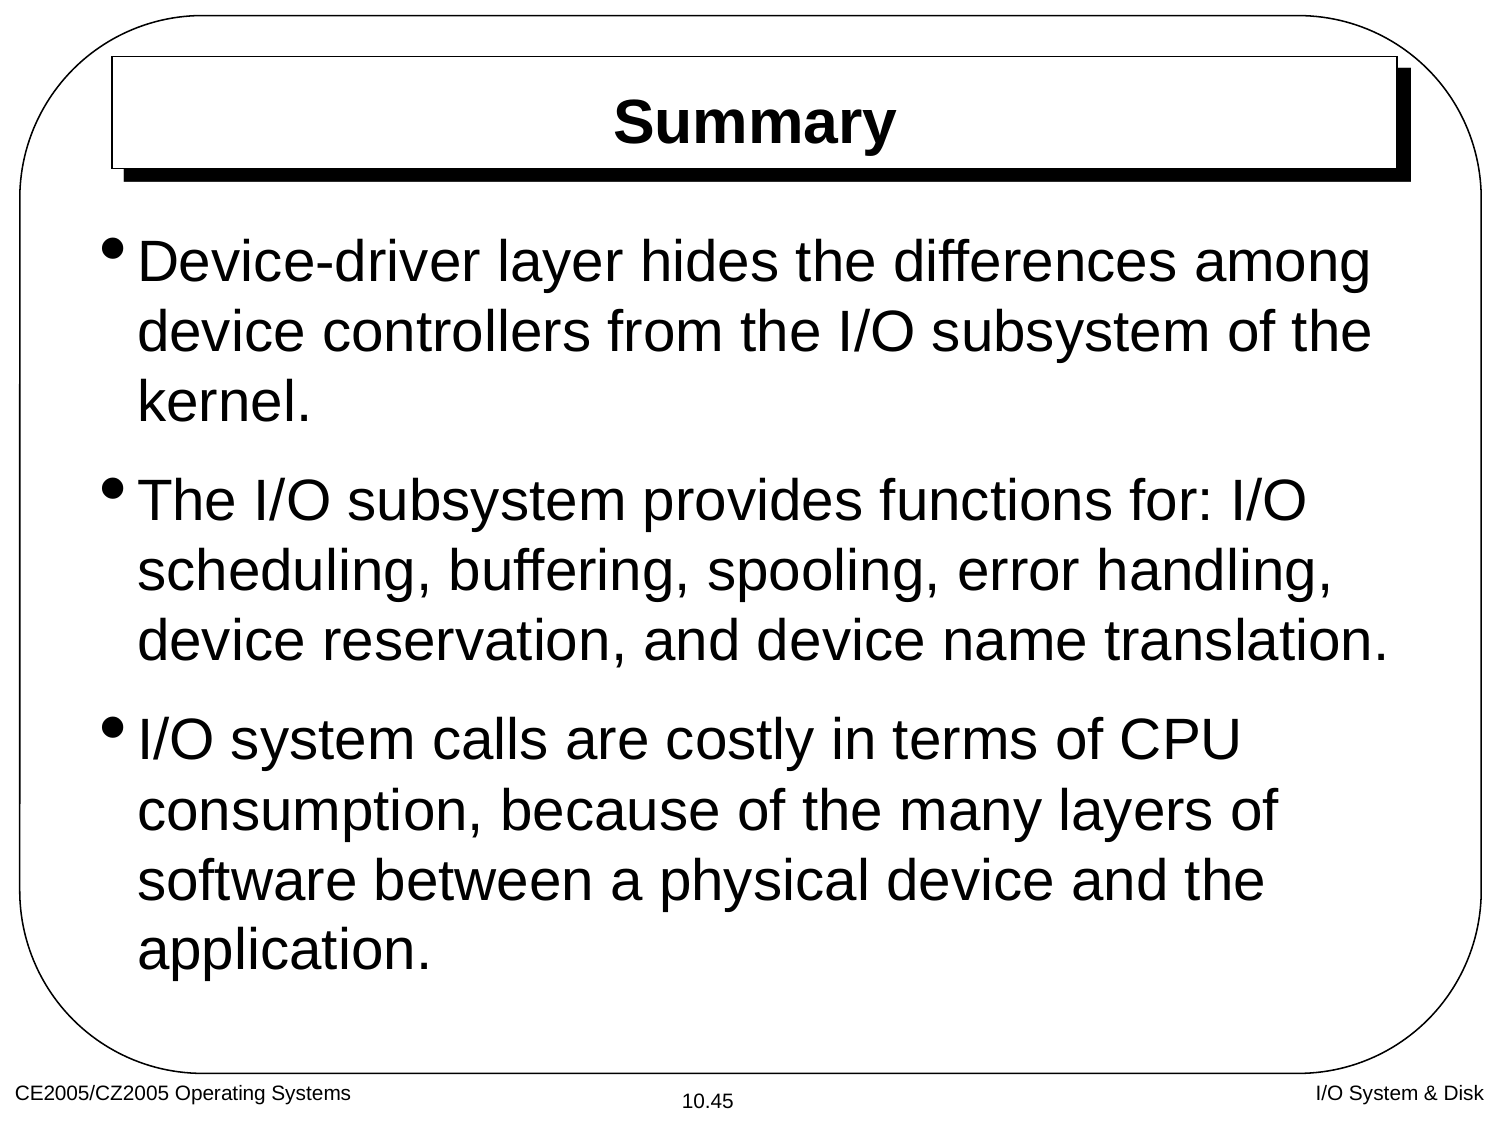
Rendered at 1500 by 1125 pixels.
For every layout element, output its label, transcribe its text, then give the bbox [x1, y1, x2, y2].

title Summary [190, 81, 1321, 157]
list Device-driver layer hides the differences among device controllers from the I/O subsystem of the kernel. The I/O subsystem provides functions for: I/O scheduling, buffering, spooling, error handling, device reservation, and device name translation. I/O system calls are costly in terms of CPU consumption, because of the many layers of software between a physical device and the application. [84, 215, 1417, 1013]
